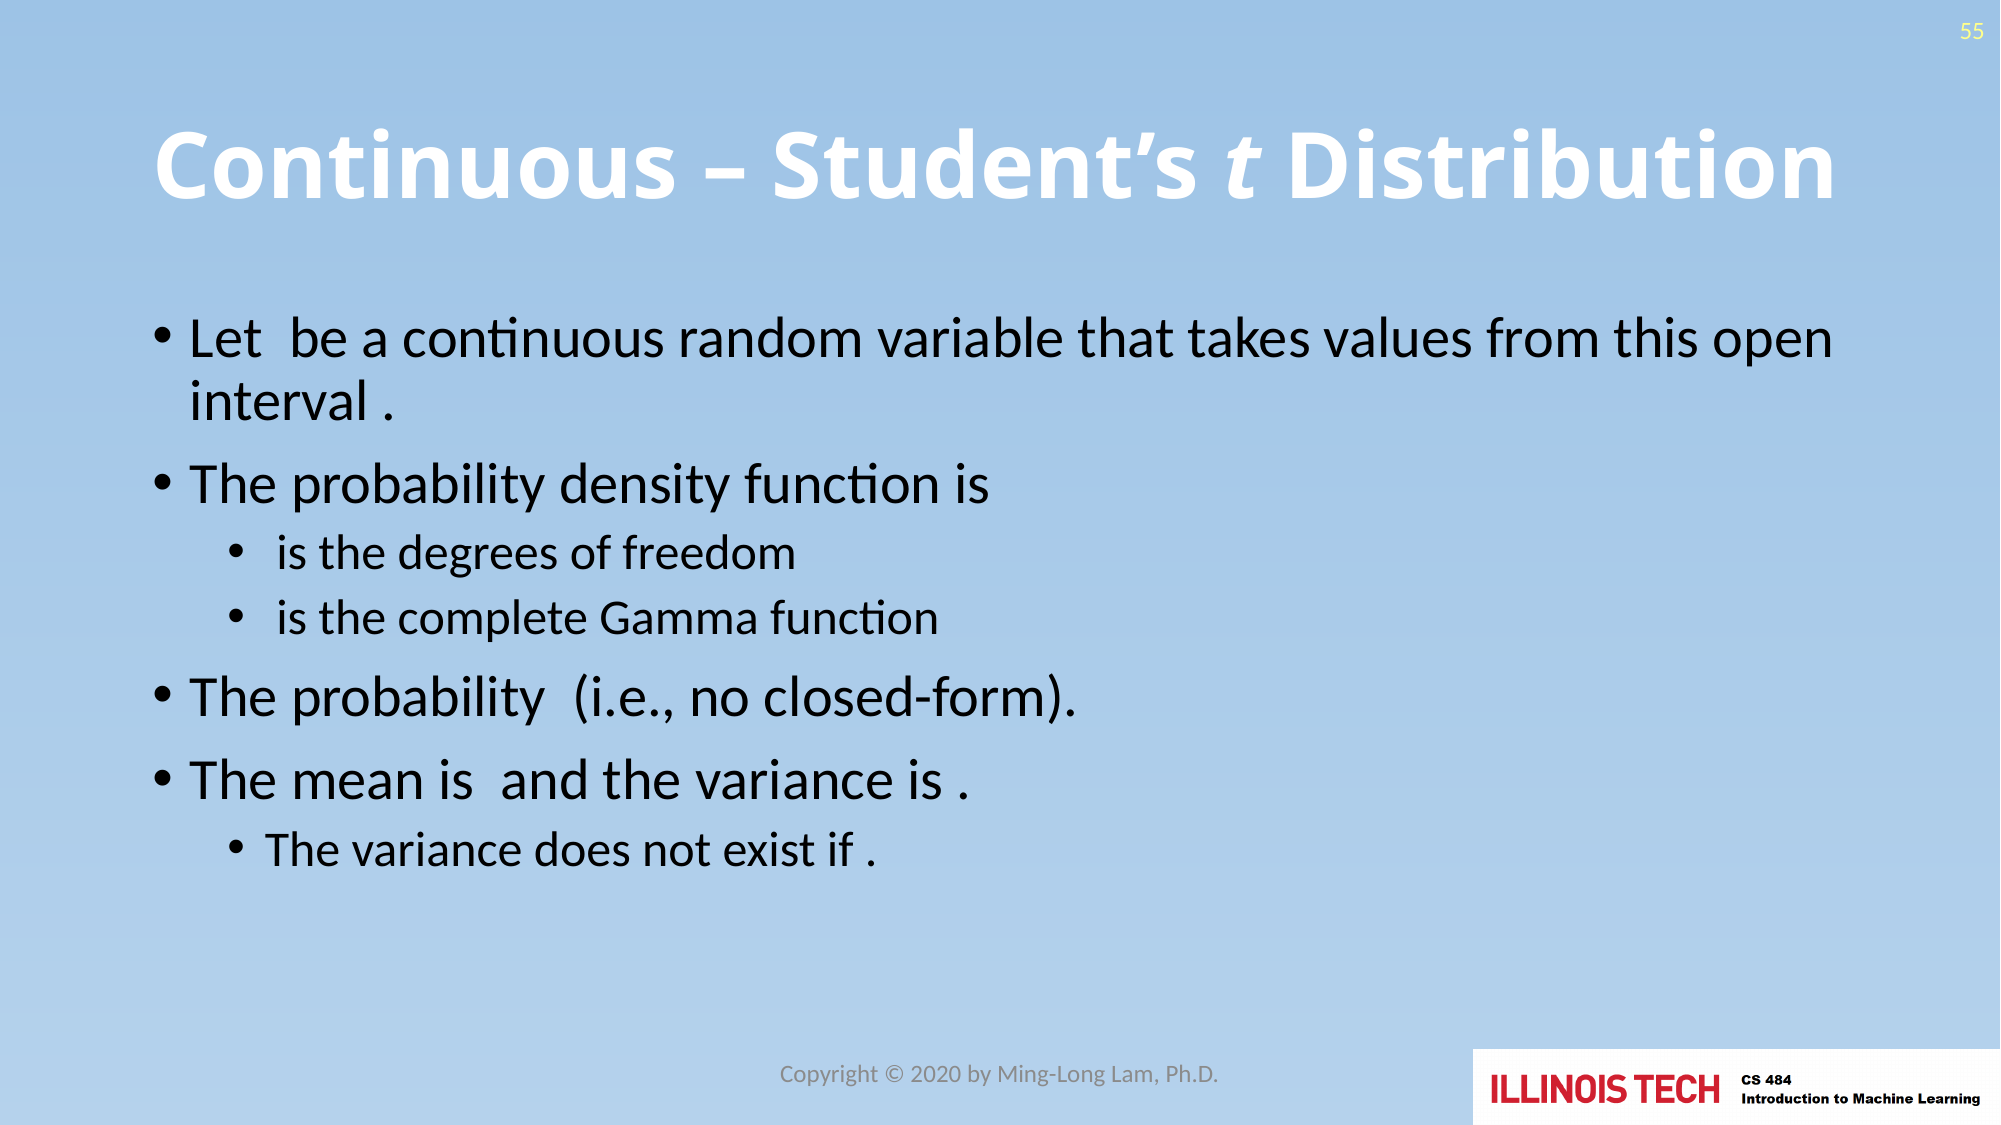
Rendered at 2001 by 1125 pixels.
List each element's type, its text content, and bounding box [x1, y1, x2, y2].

footer Copyright © 2020 by Ming-Long Lam, Ph.D. [662, 1042, 1338, 1103]
title Continuous – Student’s t Distribution [137, 59, 1863, 278]
slide_number 55 [1550, 0, 2000, 60]
picture [1473, 1049, 2000, 1125]
